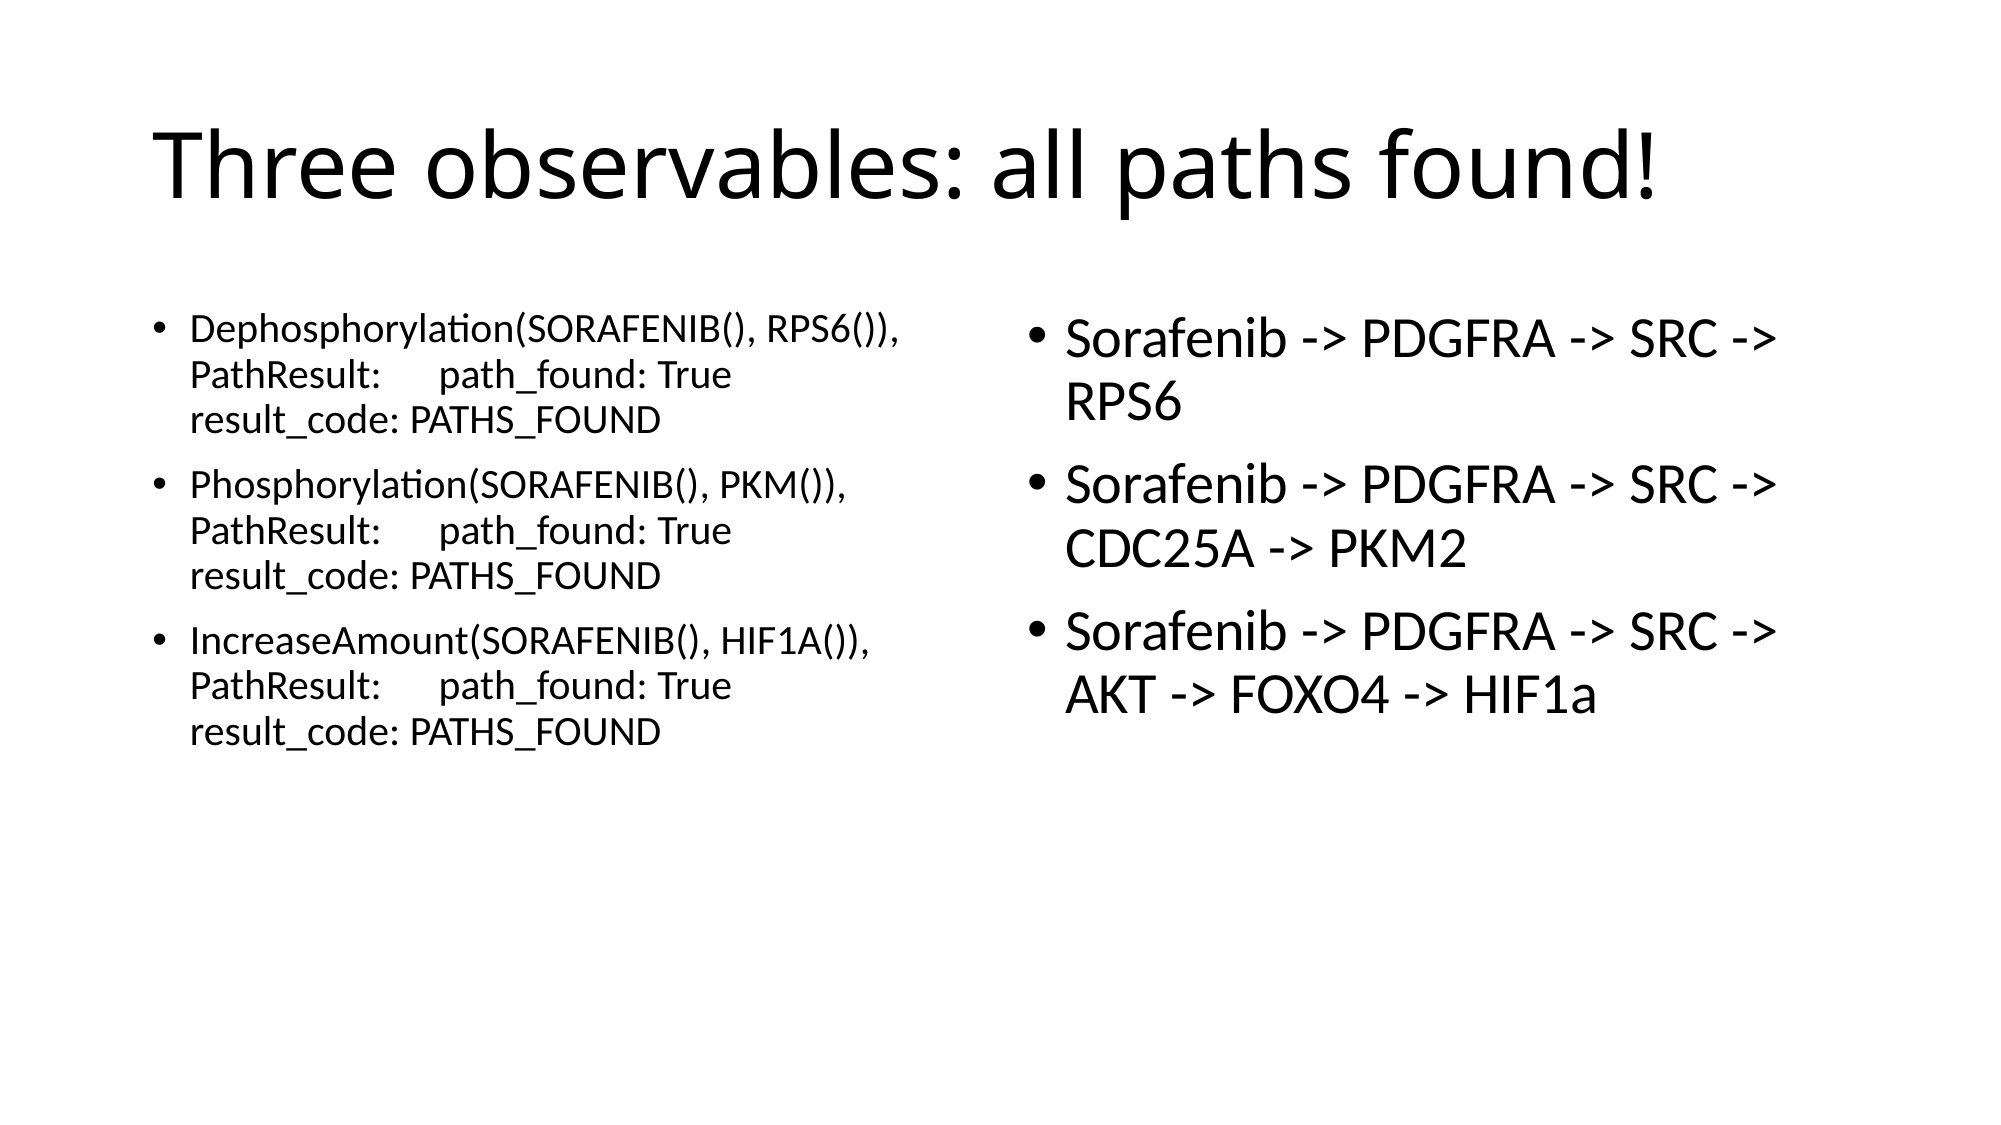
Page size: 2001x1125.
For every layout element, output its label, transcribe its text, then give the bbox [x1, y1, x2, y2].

list Sorafenib -> PDGFRA -> SRC -> RPS6 Sorafenib -> PDGFRA -> SRC -> CDC25A -> PKM2 Sorafenib -> PDGFRA -> SRC -> AKT -> FOXO4 -> HIF1a [1012, 299, 1863, 1014]
title Three observables: all paths found! [137, 59, 1863, 278]
list Dephosphorylation(SORAFENIB(), RPS6()), PathResult: path_found: True result_code: PATHS_FOUND Phosphorylation(SORAFENIB(), PKM()), PathResult: path_found: True result_code: PATHS_FOUND IncreaseAmount(SORAFENIB(), HIF1A()), PathResult: path_found: True result_code: PATHS_FOUND [137, 299, 988, 1014]
